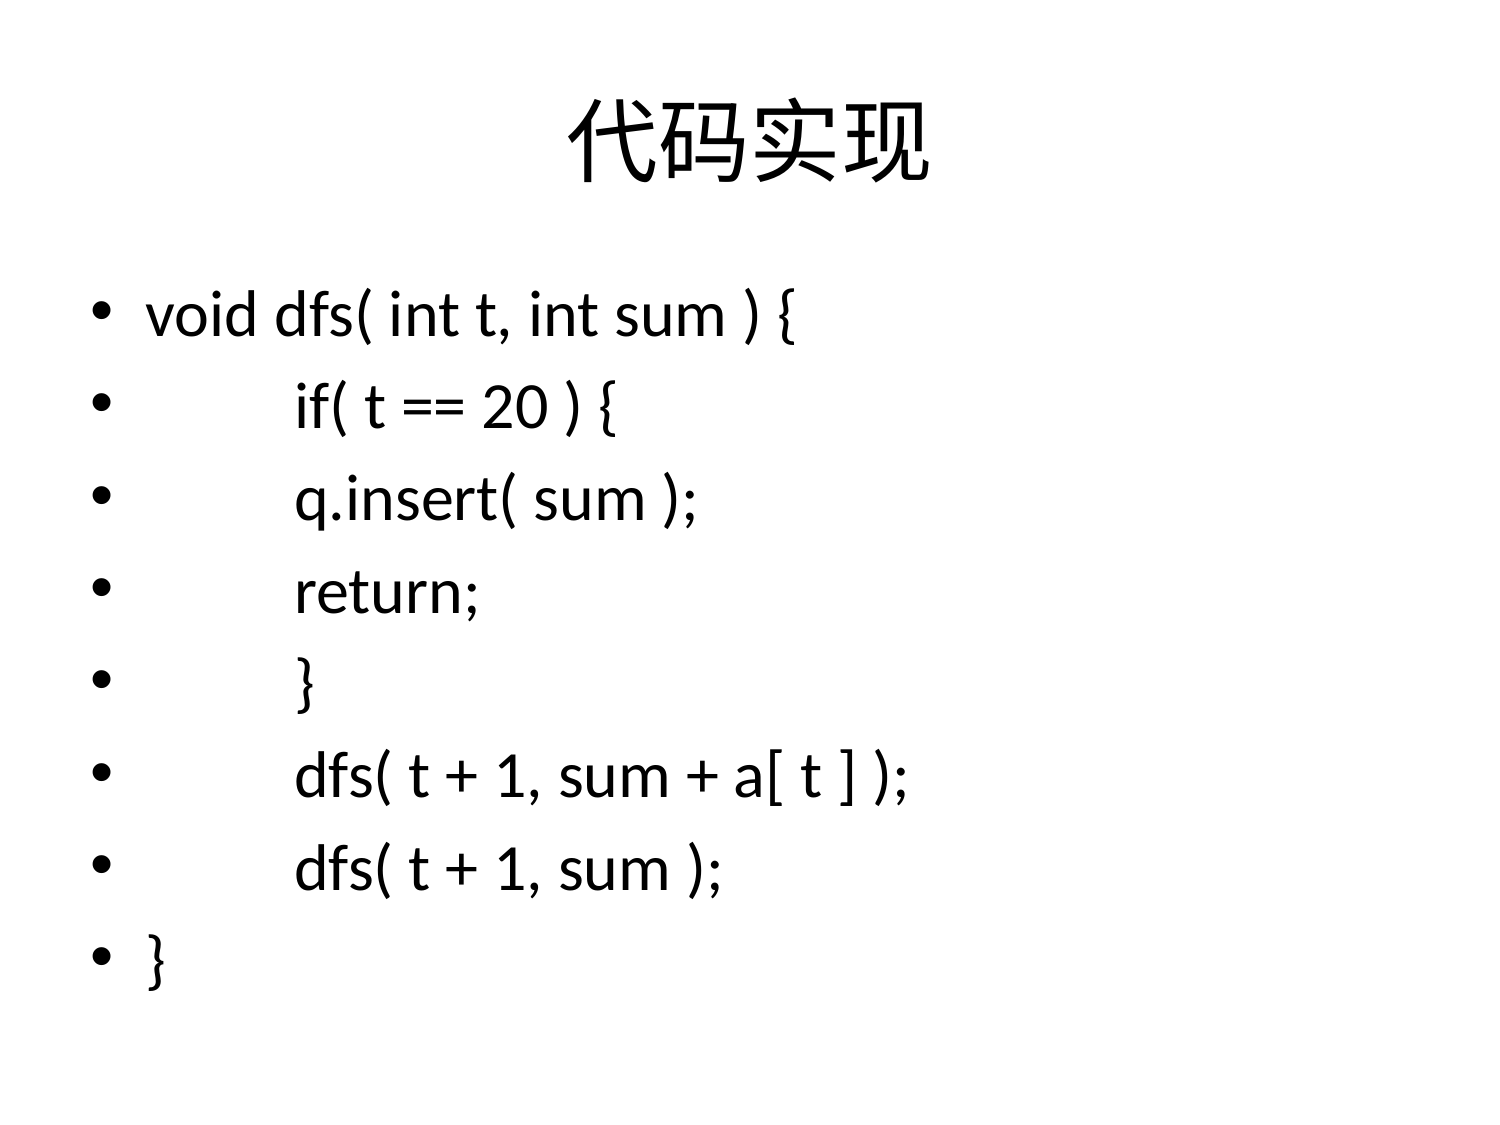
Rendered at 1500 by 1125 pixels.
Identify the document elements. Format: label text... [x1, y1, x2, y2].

title 代码实现 [75, 45, 1425, 233]
list void dfs( int t, int sum ) { if( t == 20 ) { q.insert( sum ); return; } dfs( t + 1, sum + a[ t ] ); dfs( t + 1, sum ); } [75, 262, 1425, 1005]
